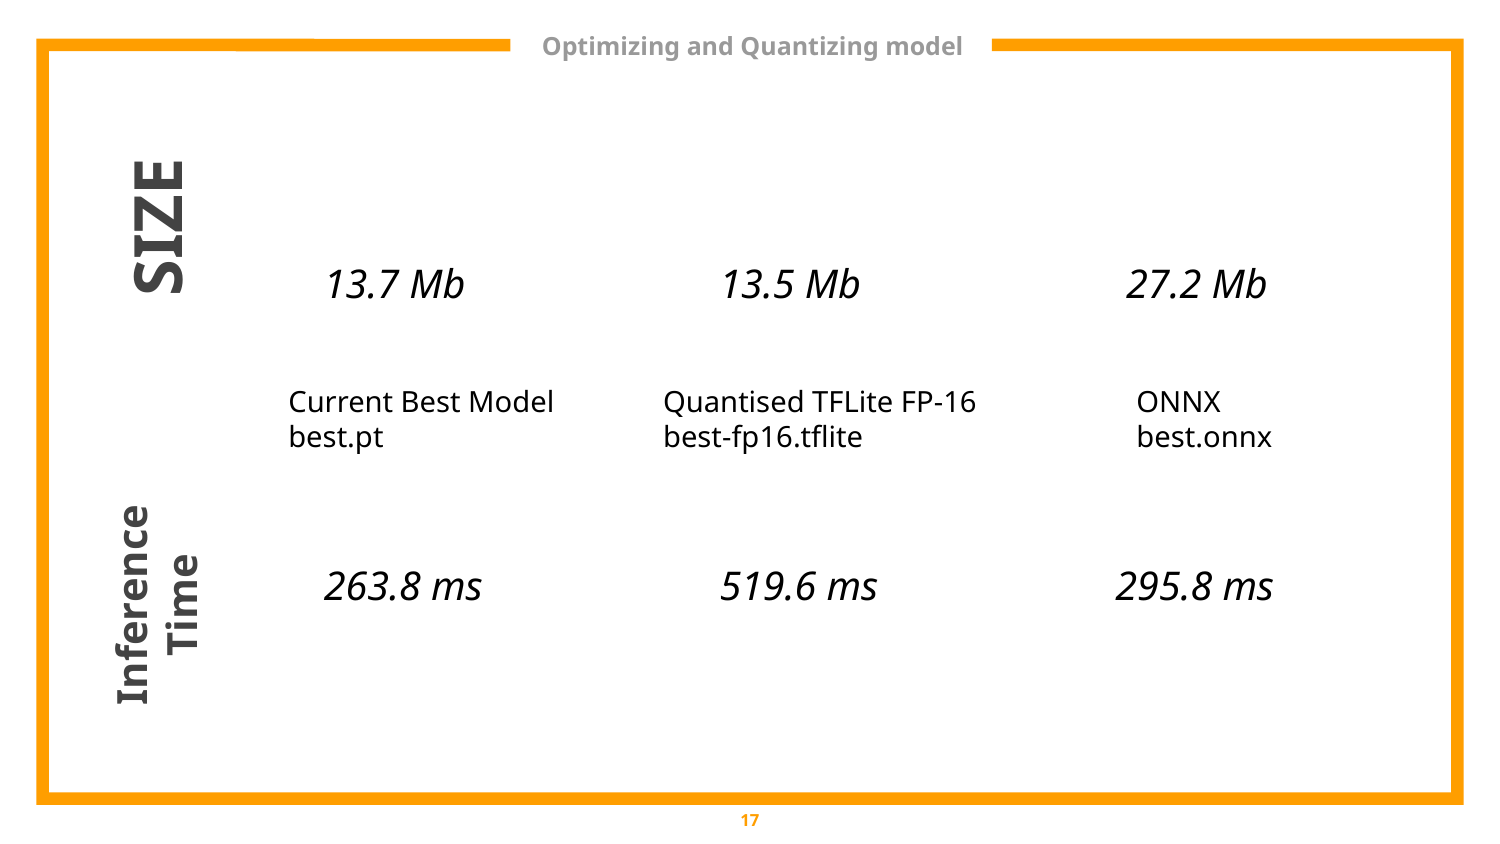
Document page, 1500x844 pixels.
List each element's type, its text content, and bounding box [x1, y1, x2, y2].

slide_number ‹#› [0, 798, 1500, 844]
text_box ONNX best.onnx [1121, 368, 1350, 469]
text_box 13.7 Mb [308, 244, 538, 322]
text_box SIZE [100, 94, 211, 360]
text_box 519.6 ms [704, 546, 933, 624]
text_box Current Best Model best.pt [273, 368, 573, 469]
text_box Quantised TFLite FP-16 best-fp16.tflite [648, 368, 1073, 469]
text_box 27.2 Mb [1111, 244, 1340, 322]
text_box Inference Time [90, 472, 221, 738]
text_box 295.8 ms [1100, 546, 1329, 624]
title Optimizing and Quantizing model [519, 16, 988, 76]
text_box 13.5 Mb [704, 244, 933, 322]
text_box 263.8 ms [308, 546, 538, 624]
